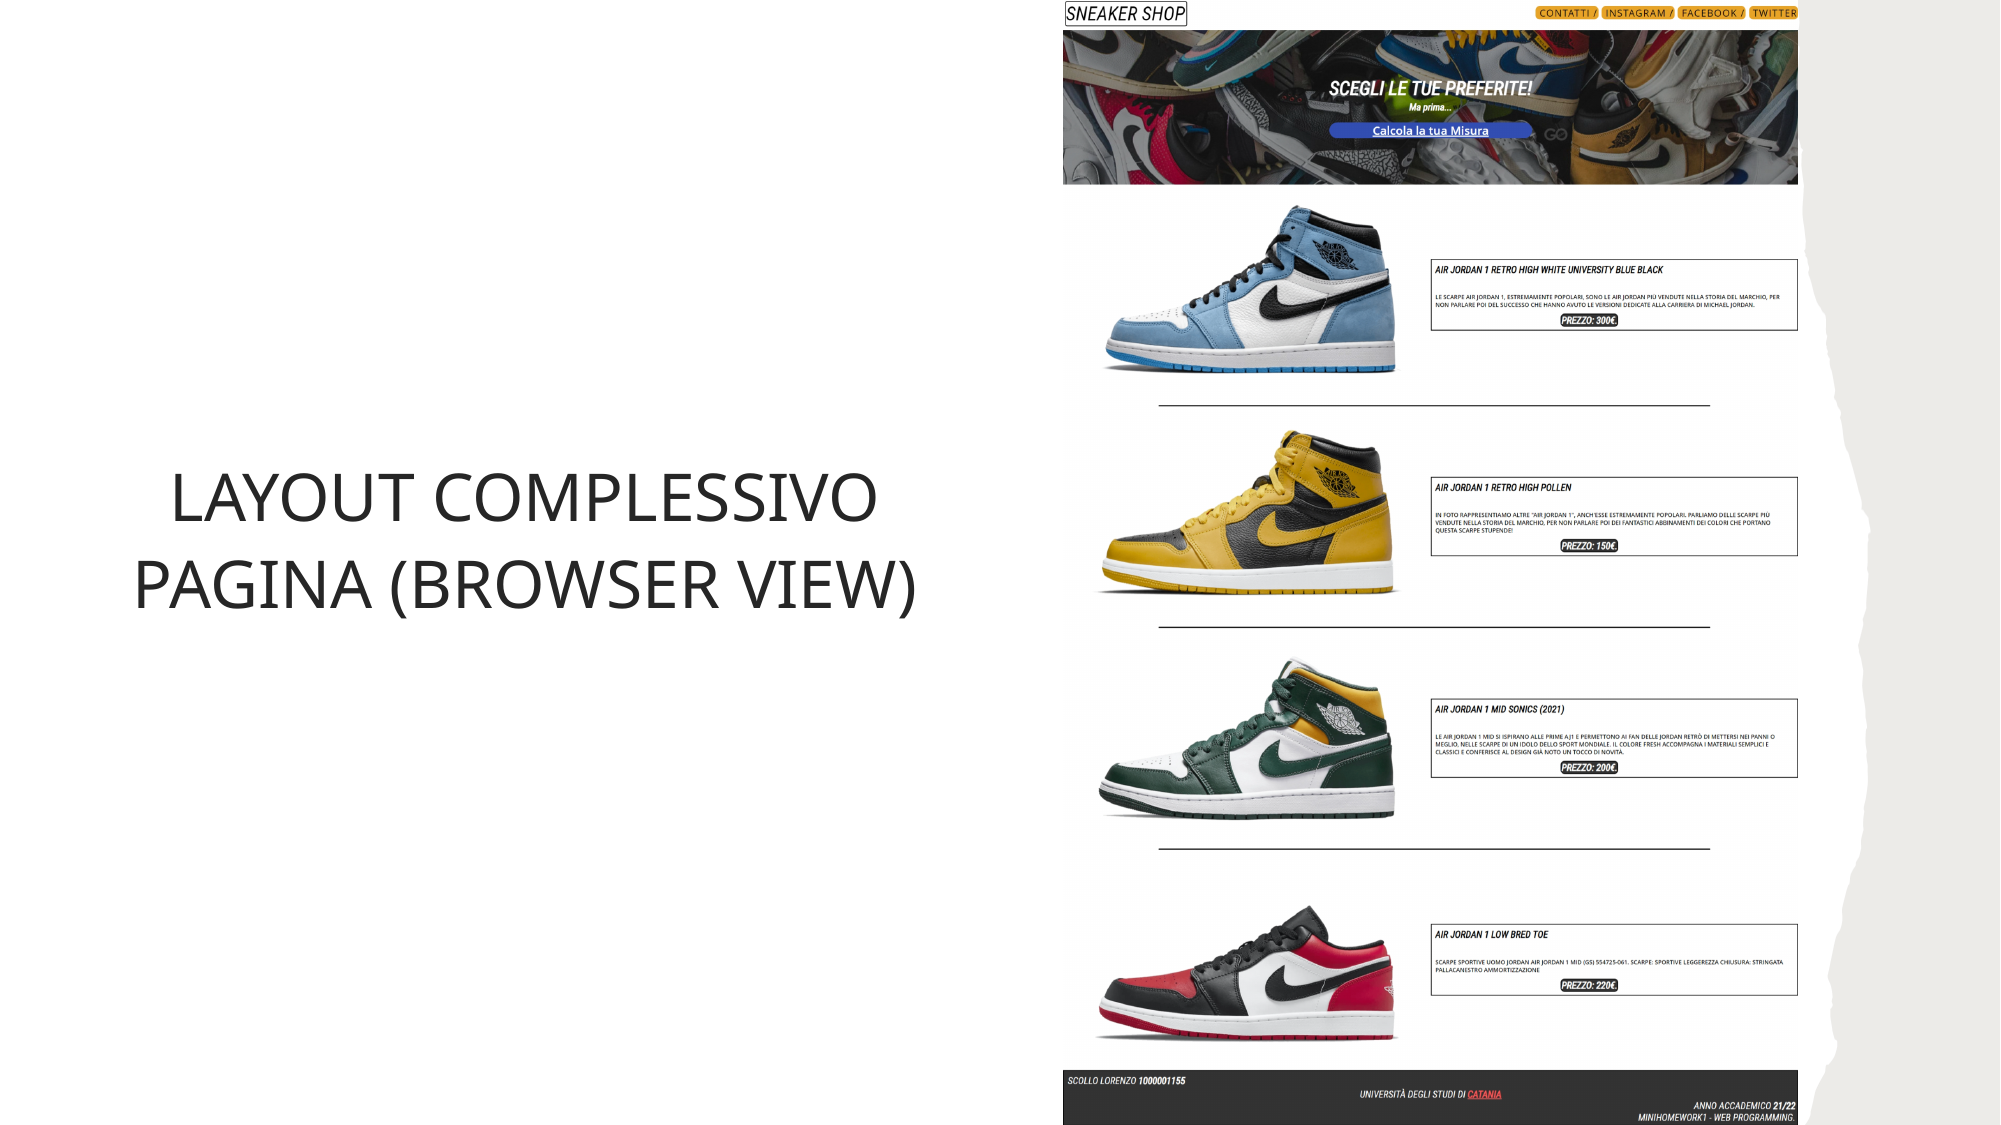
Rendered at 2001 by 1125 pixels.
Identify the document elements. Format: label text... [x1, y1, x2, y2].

picture [1063, 0, 2000, 1125]
title Layout complessivo pagina (browser view) [50, 440, 1000, 631]
